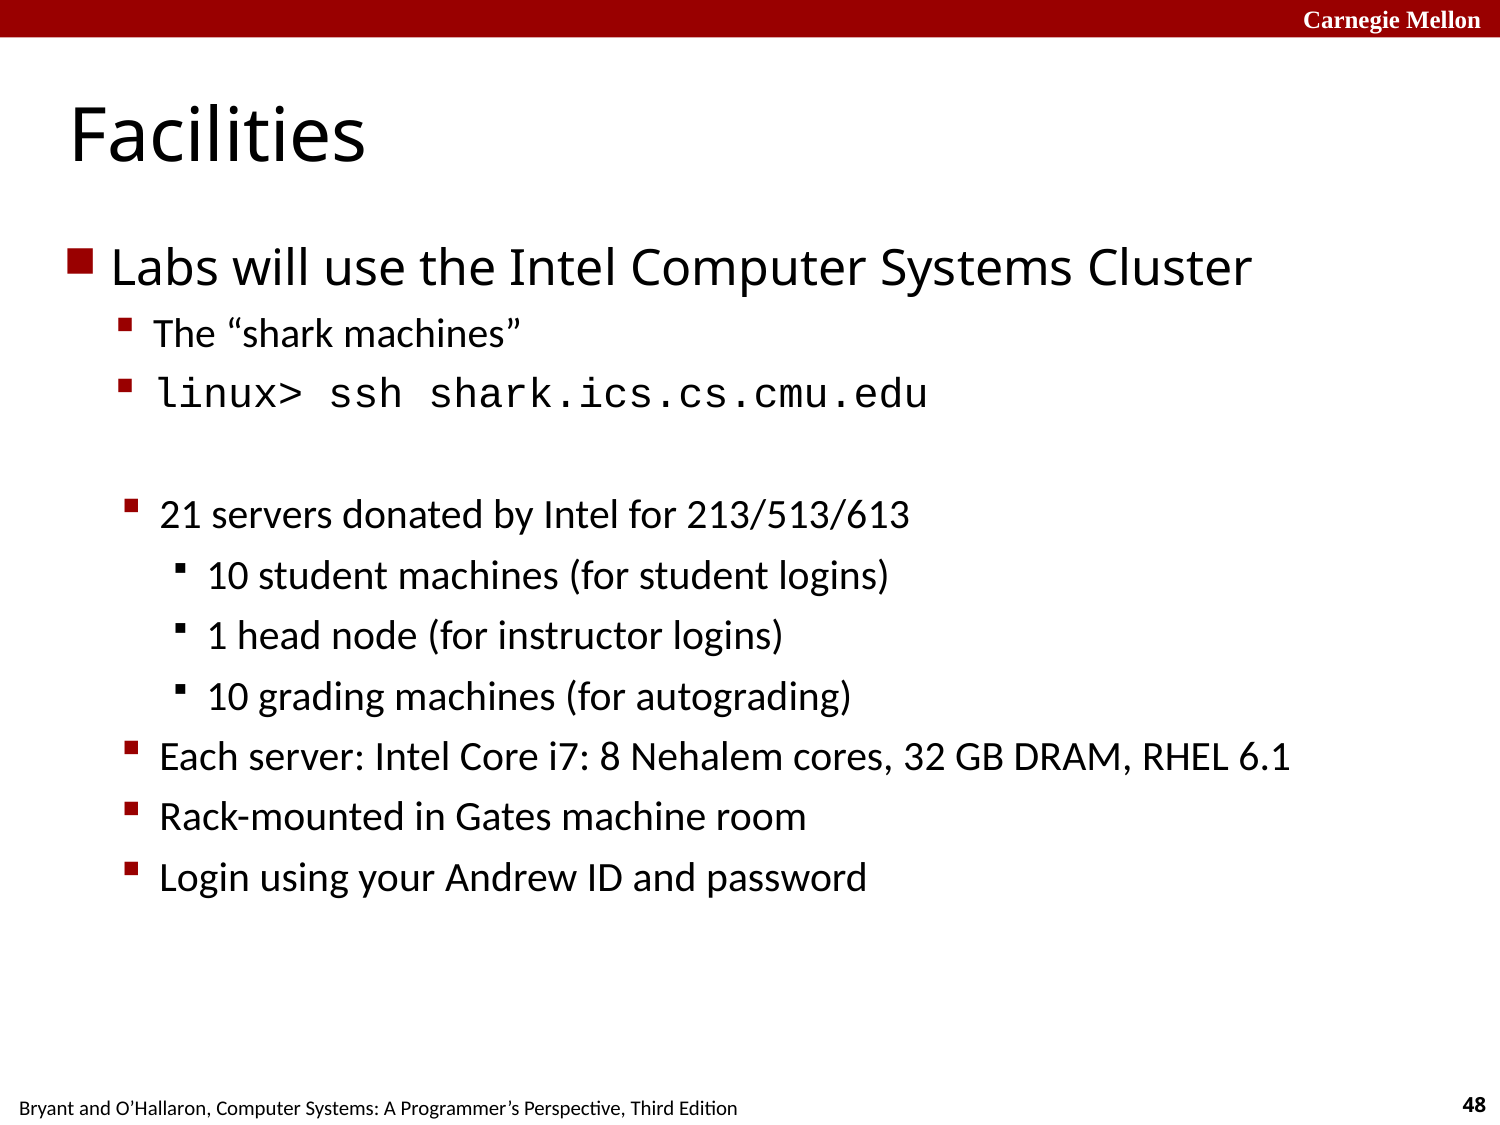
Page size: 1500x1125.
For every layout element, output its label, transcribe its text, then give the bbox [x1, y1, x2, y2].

title Facilities [62, 41, 1438, 222]
list Labs will use the Intel Computer Systems Cluster The “shark machines” linux> ssh shark.ics.cs.cmu.edu 21 servers donated by Intel for 213/513/613 10 student machines (for student logins) 1 head node (for instructor logins) 10 grading machines (for autograding) Each server: Intel Core i7: 8 Nehalem cores, 32 GB DRAM, RHEL 6.1 Rack-mounted in Gates machine room Login using your Andrew ID and password [62, 228, 1363, 1122]
